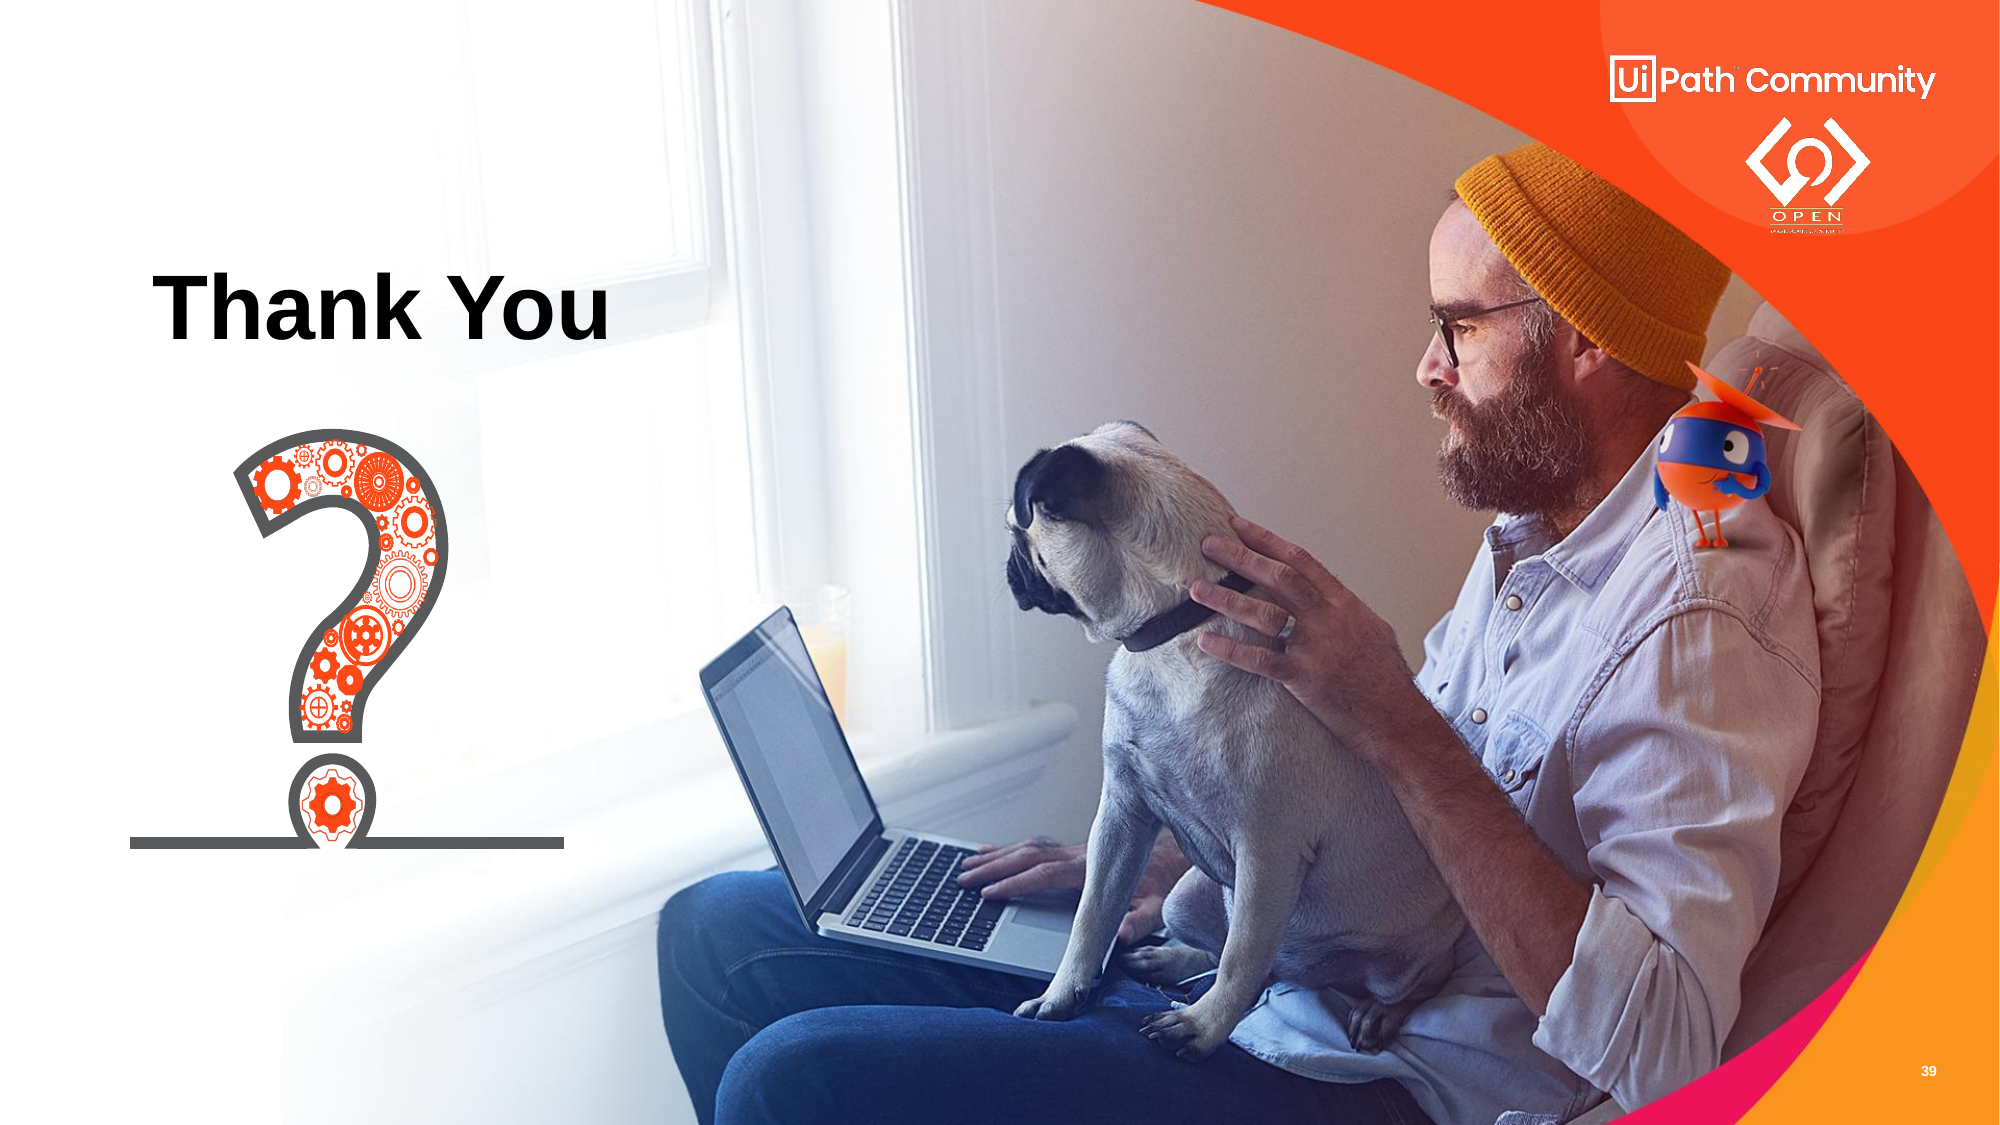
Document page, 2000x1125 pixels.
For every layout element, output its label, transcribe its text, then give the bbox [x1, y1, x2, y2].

list Thank You [115, 343, 658, 578]
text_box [129, 434, 565, 855]
picture [0, 0, 2000, 1125]
